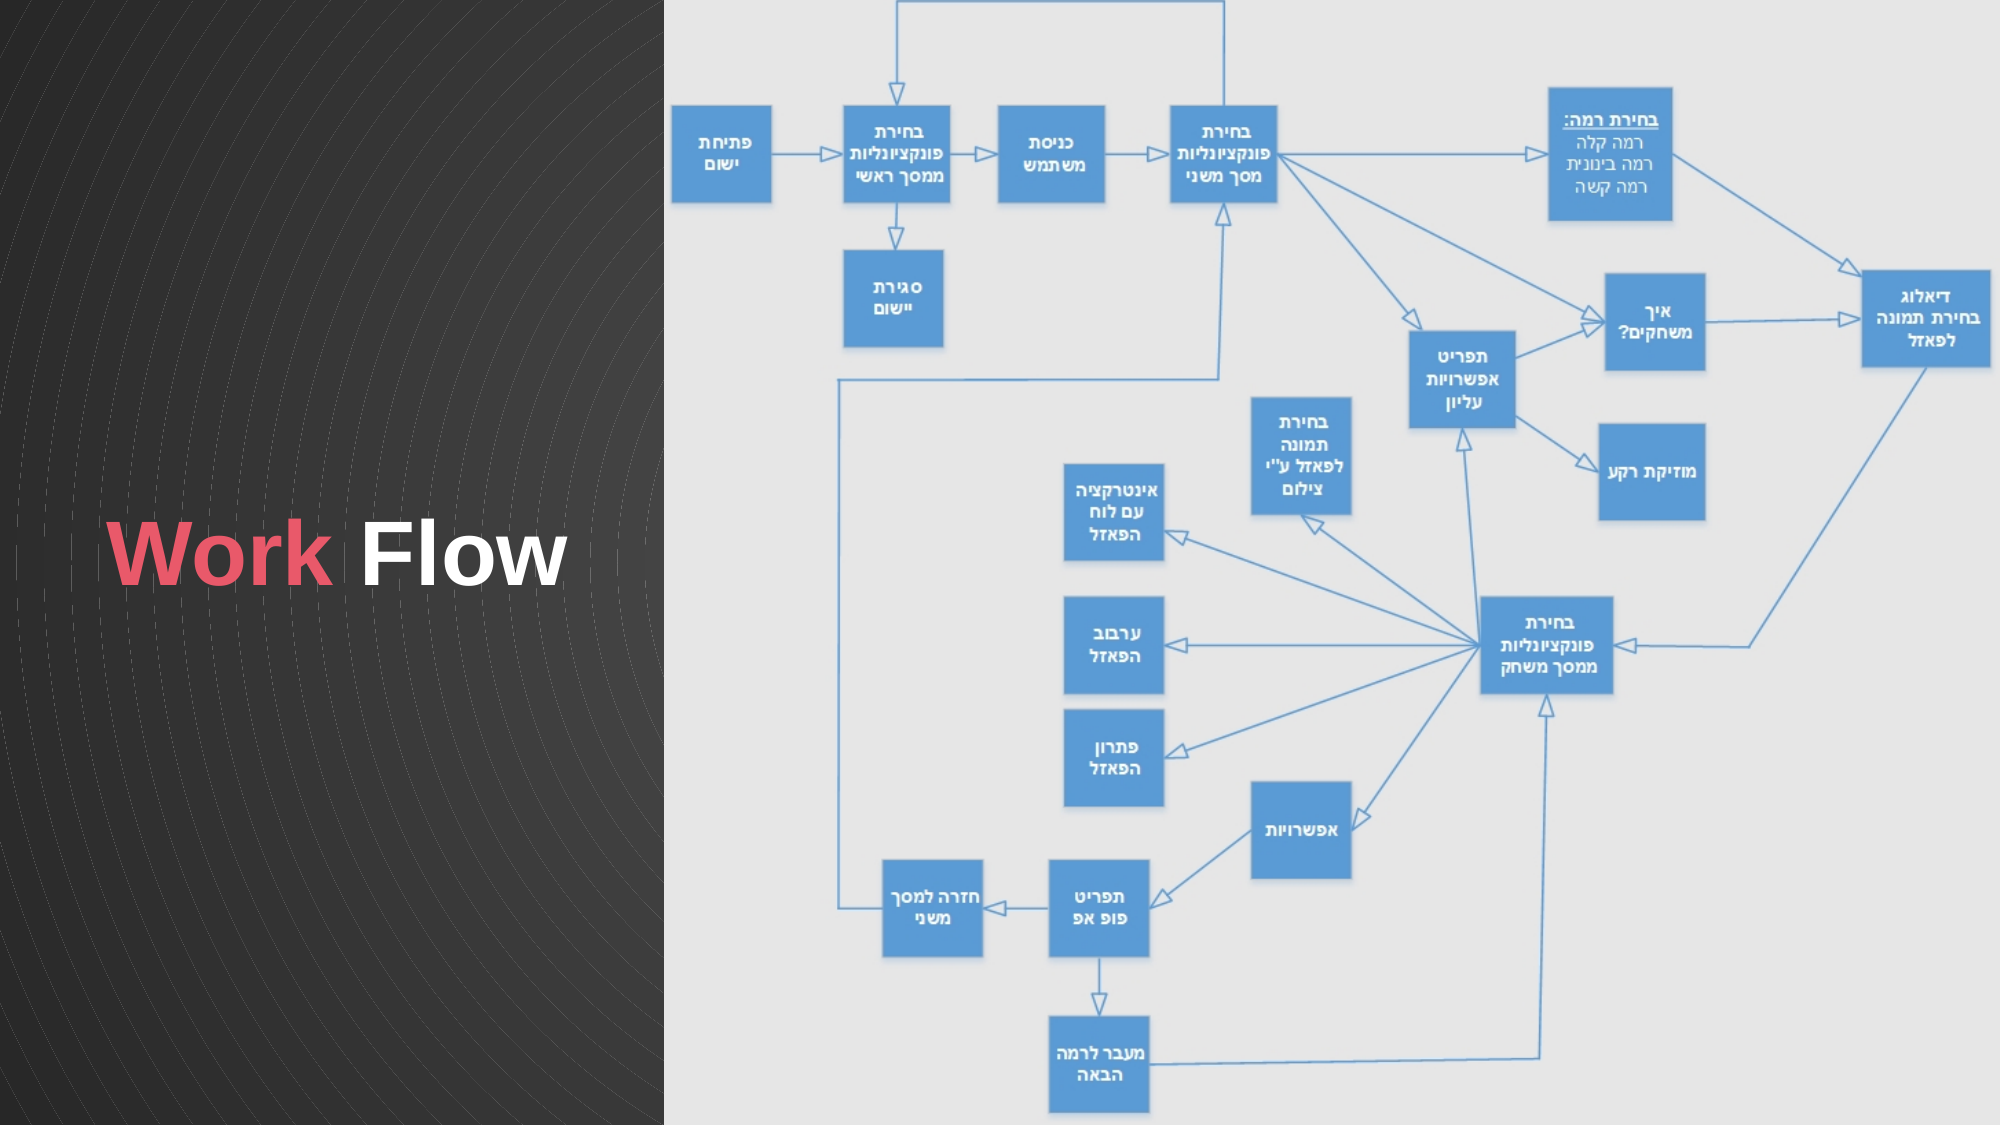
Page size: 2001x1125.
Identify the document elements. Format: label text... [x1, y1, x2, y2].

text_box Work Flow [91, 486, 609, 611]
picture [663, 0, 2000, 1125]
